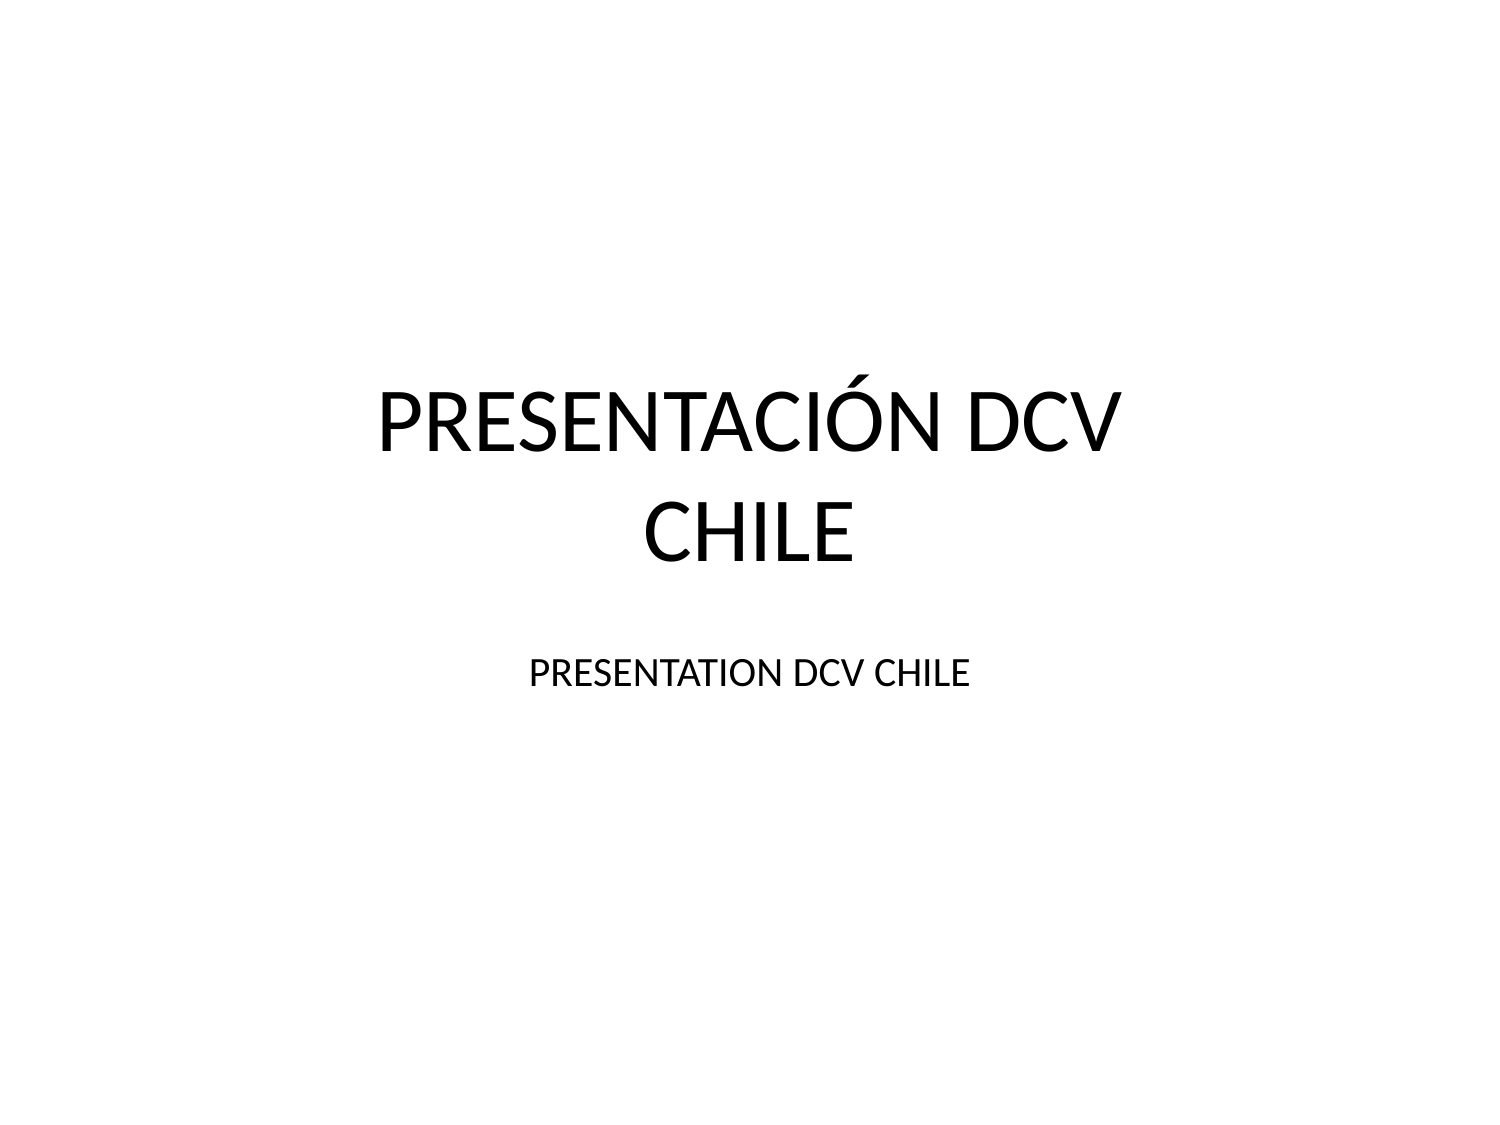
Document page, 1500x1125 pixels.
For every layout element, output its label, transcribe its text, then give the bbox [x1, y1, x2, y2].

subtitle PRESENTATION DCV CHILE [225, 637, 1275, 925]
title PRESENTACIÓN DCV CHILE [112, 349, 1388, 591]
